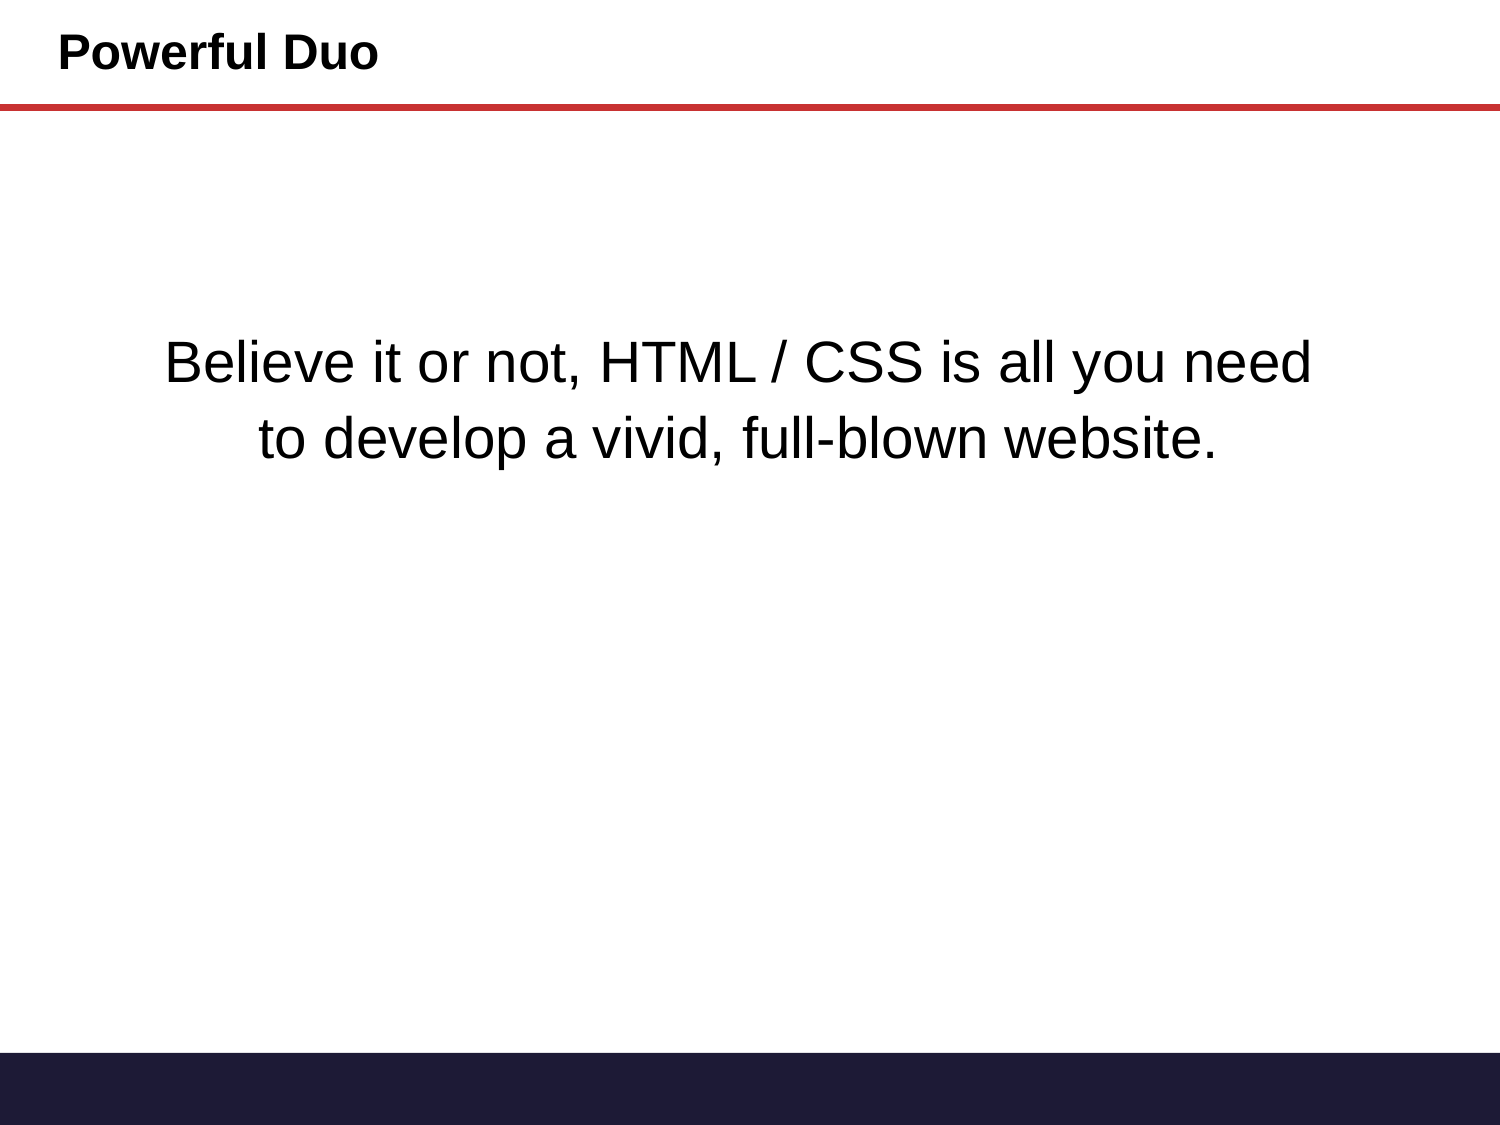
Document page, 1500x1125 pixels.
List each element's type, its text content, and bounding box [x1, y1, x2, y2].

title Powerful Duo [49, 0, 948, 108]
text_box Believe it or not, HTML / CSS is all you need to develop a vivid, full-blown website. [72, 324, 1423, 484]
